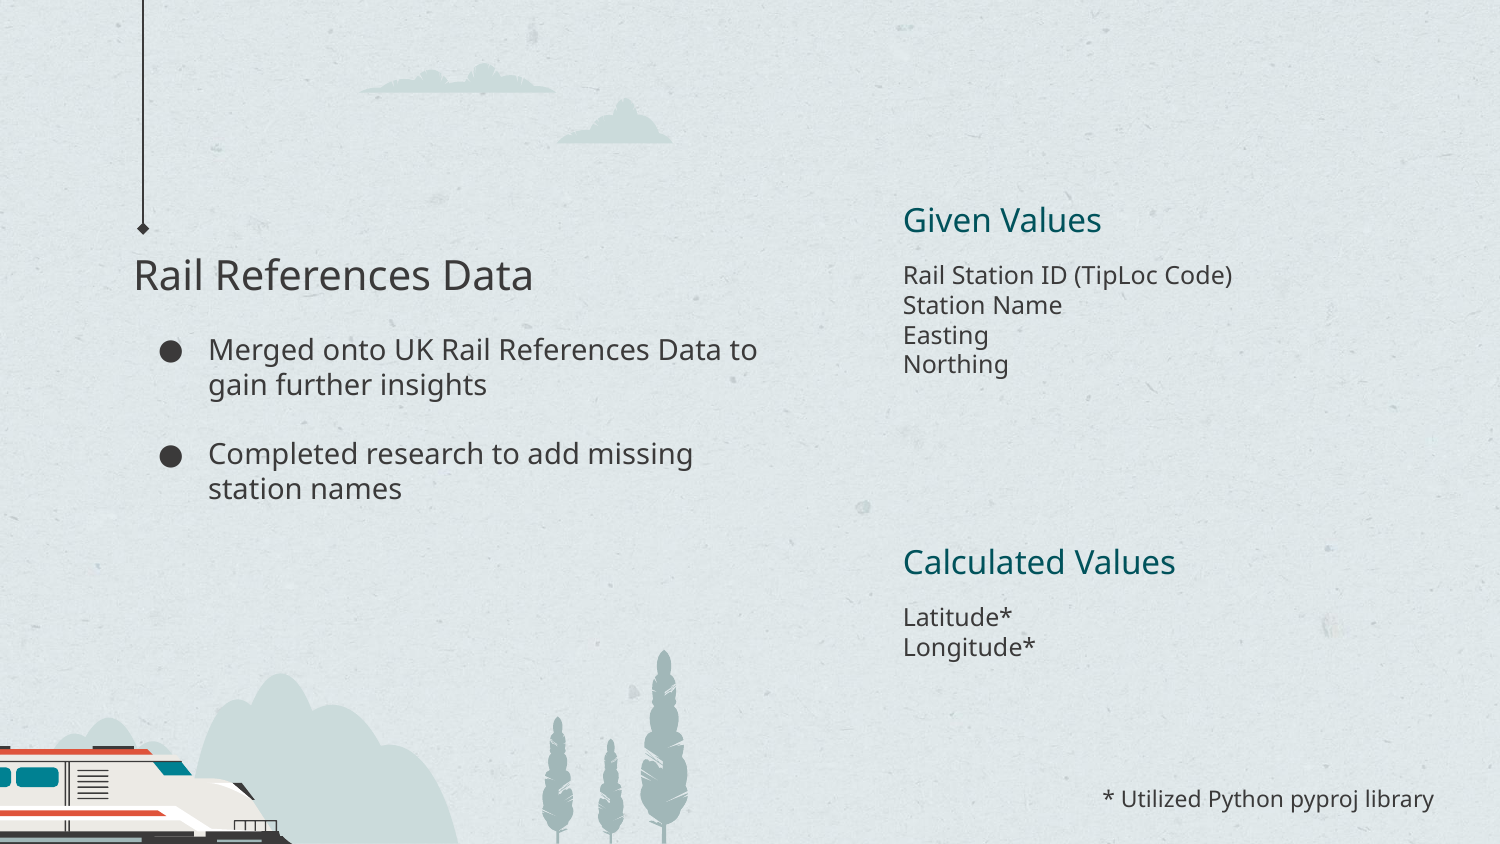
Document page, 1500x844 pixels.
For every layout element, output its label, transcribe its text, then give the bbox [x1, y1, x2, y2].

title Rail References Data [118, 233, 750, 315]
text_box Calculated Values [862, 526, 1422, 587]
text_box * Utilized Python pyproj library [1062, 769, 1474, 830]
picture [0, 0, 1500, 844]
list Merged onto UK Rail References Data to gain further insights Completed research to add missing station names [118, 315, 811, 609]
text_box Latitude* Longitude* [862, 587, 1422, 791]
text_box Given Values [862, 183, 1422, 245]
picture [655, 761, 662, 767]
picture [648, 751, 656, 759]
text_box Rail Station ID (TipLoc Code) Station Name Easting Northing [862, 245, 1422, 419]
